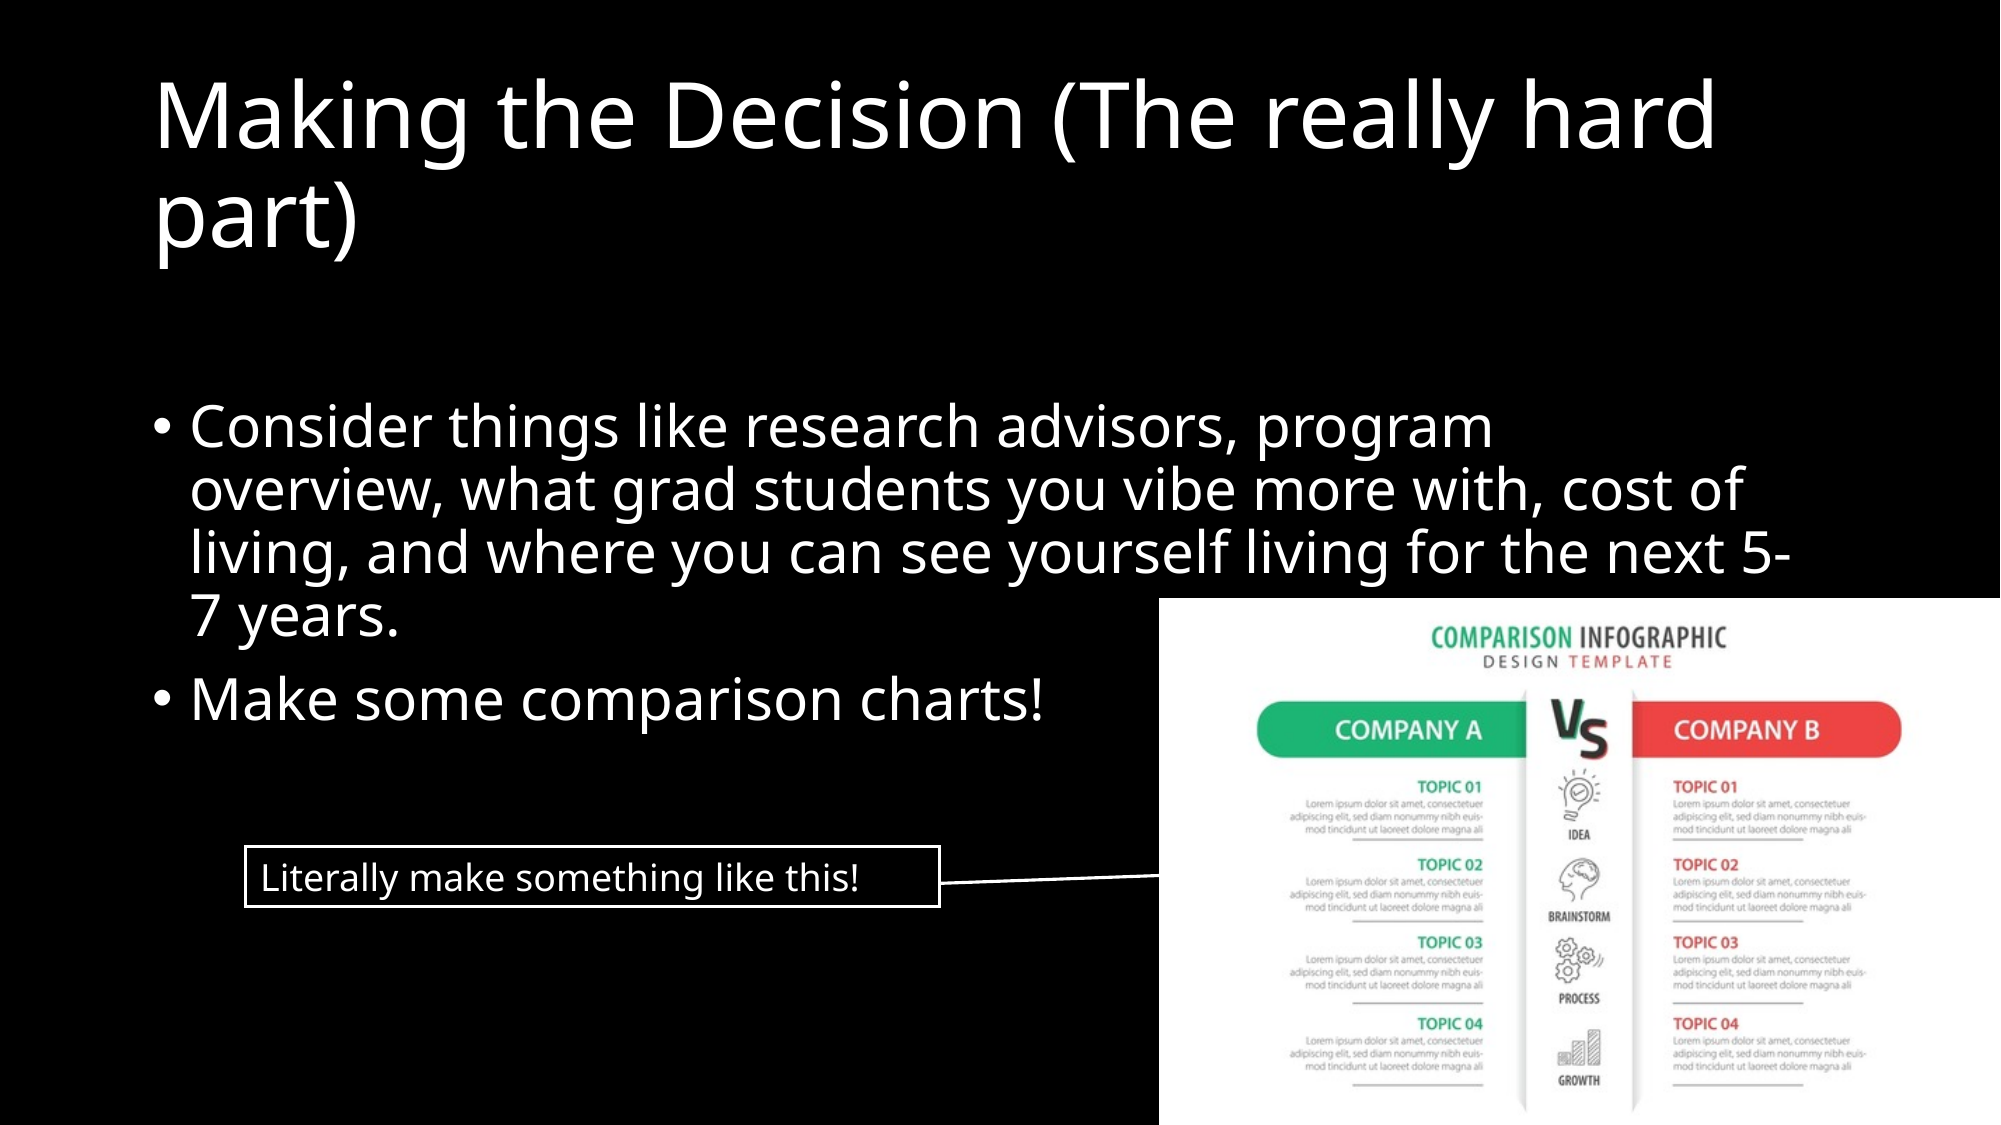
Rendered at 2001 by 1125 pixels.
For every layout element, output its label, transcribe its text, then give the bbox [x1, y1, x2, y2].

picture [1158, 597, 2000, 1125]
title Making the Decision (The really hard part) [137, 59, 1863, 278]
list Consider things like research advisors, program overview, what grad students you vibe more with, cost of living, and where you can see yourself living for the next 5-7 years. Make some comparison charts! [137, 299, 1863, 1014]
text_box Literally make something like this! [244, 845, 941, 908]
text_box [939, 870, 1280, 884]
